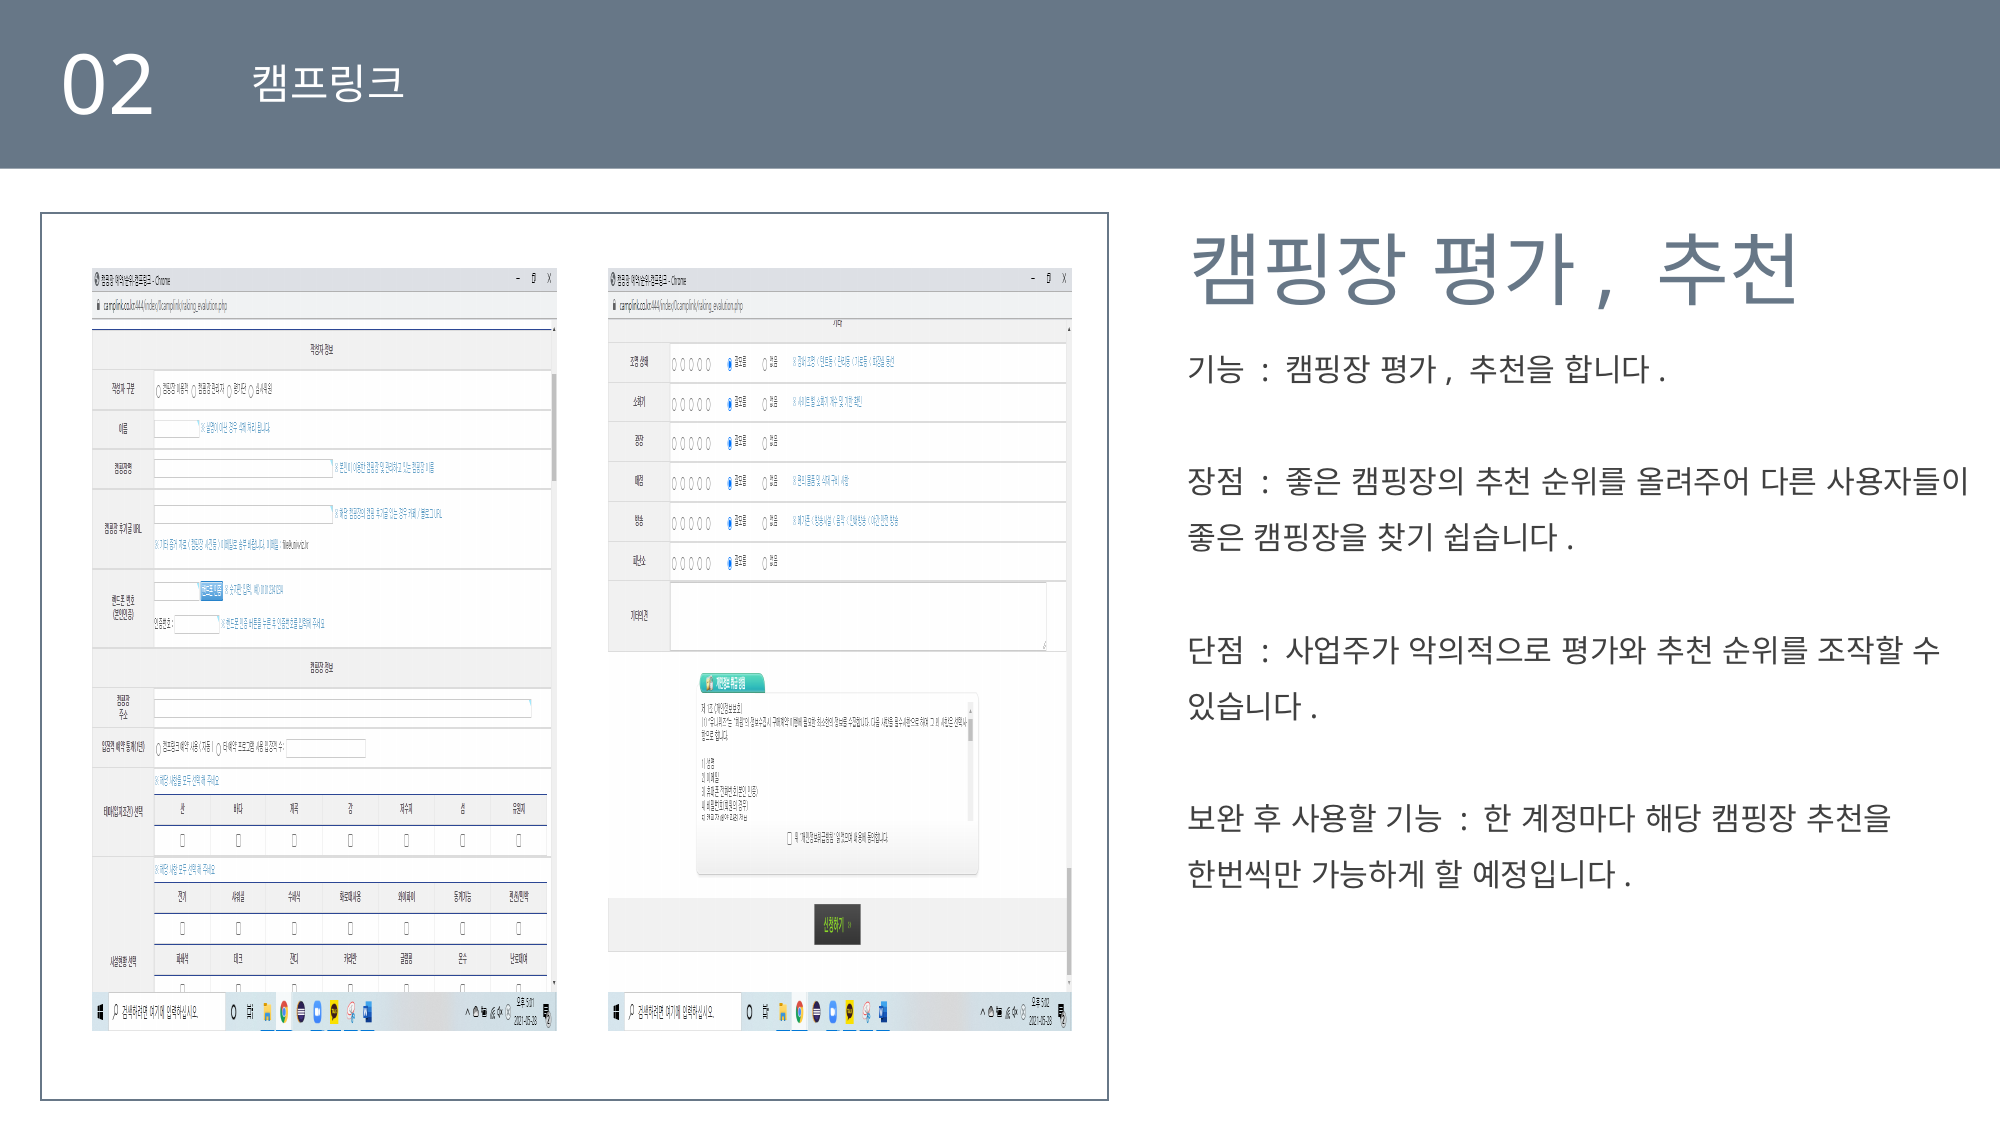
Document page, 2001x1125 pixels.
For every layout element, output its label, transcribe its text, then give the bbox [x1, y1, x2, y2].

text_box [0, 0, 2000, 168]
picture [608, 268, 1072, 1031]
picture [92, 268, 557, 1031]
text_box 기능 : 캠핑장 평가, 추천을 합니다. 장점 : 좋은 캠핑장의 추천 순위를 올려주어 다른 사용자들이 좋은 캠핑장을 찾기 쉽습니다. 단점 : 사업주가 악의적으로 평가와 추천 순위를 조작할 수 있습니다. 보완 후 사용할 기능 : 한 계정마다 해당 캠핑장 추천을 한번씩만 가능하게 할 예정입니다. [1172, 324, 1986, 901]
text_box 캠핑장 평가, 추천 [1174, 213, 1818, 323]
text_box [40, 212, 1109, 1101]
